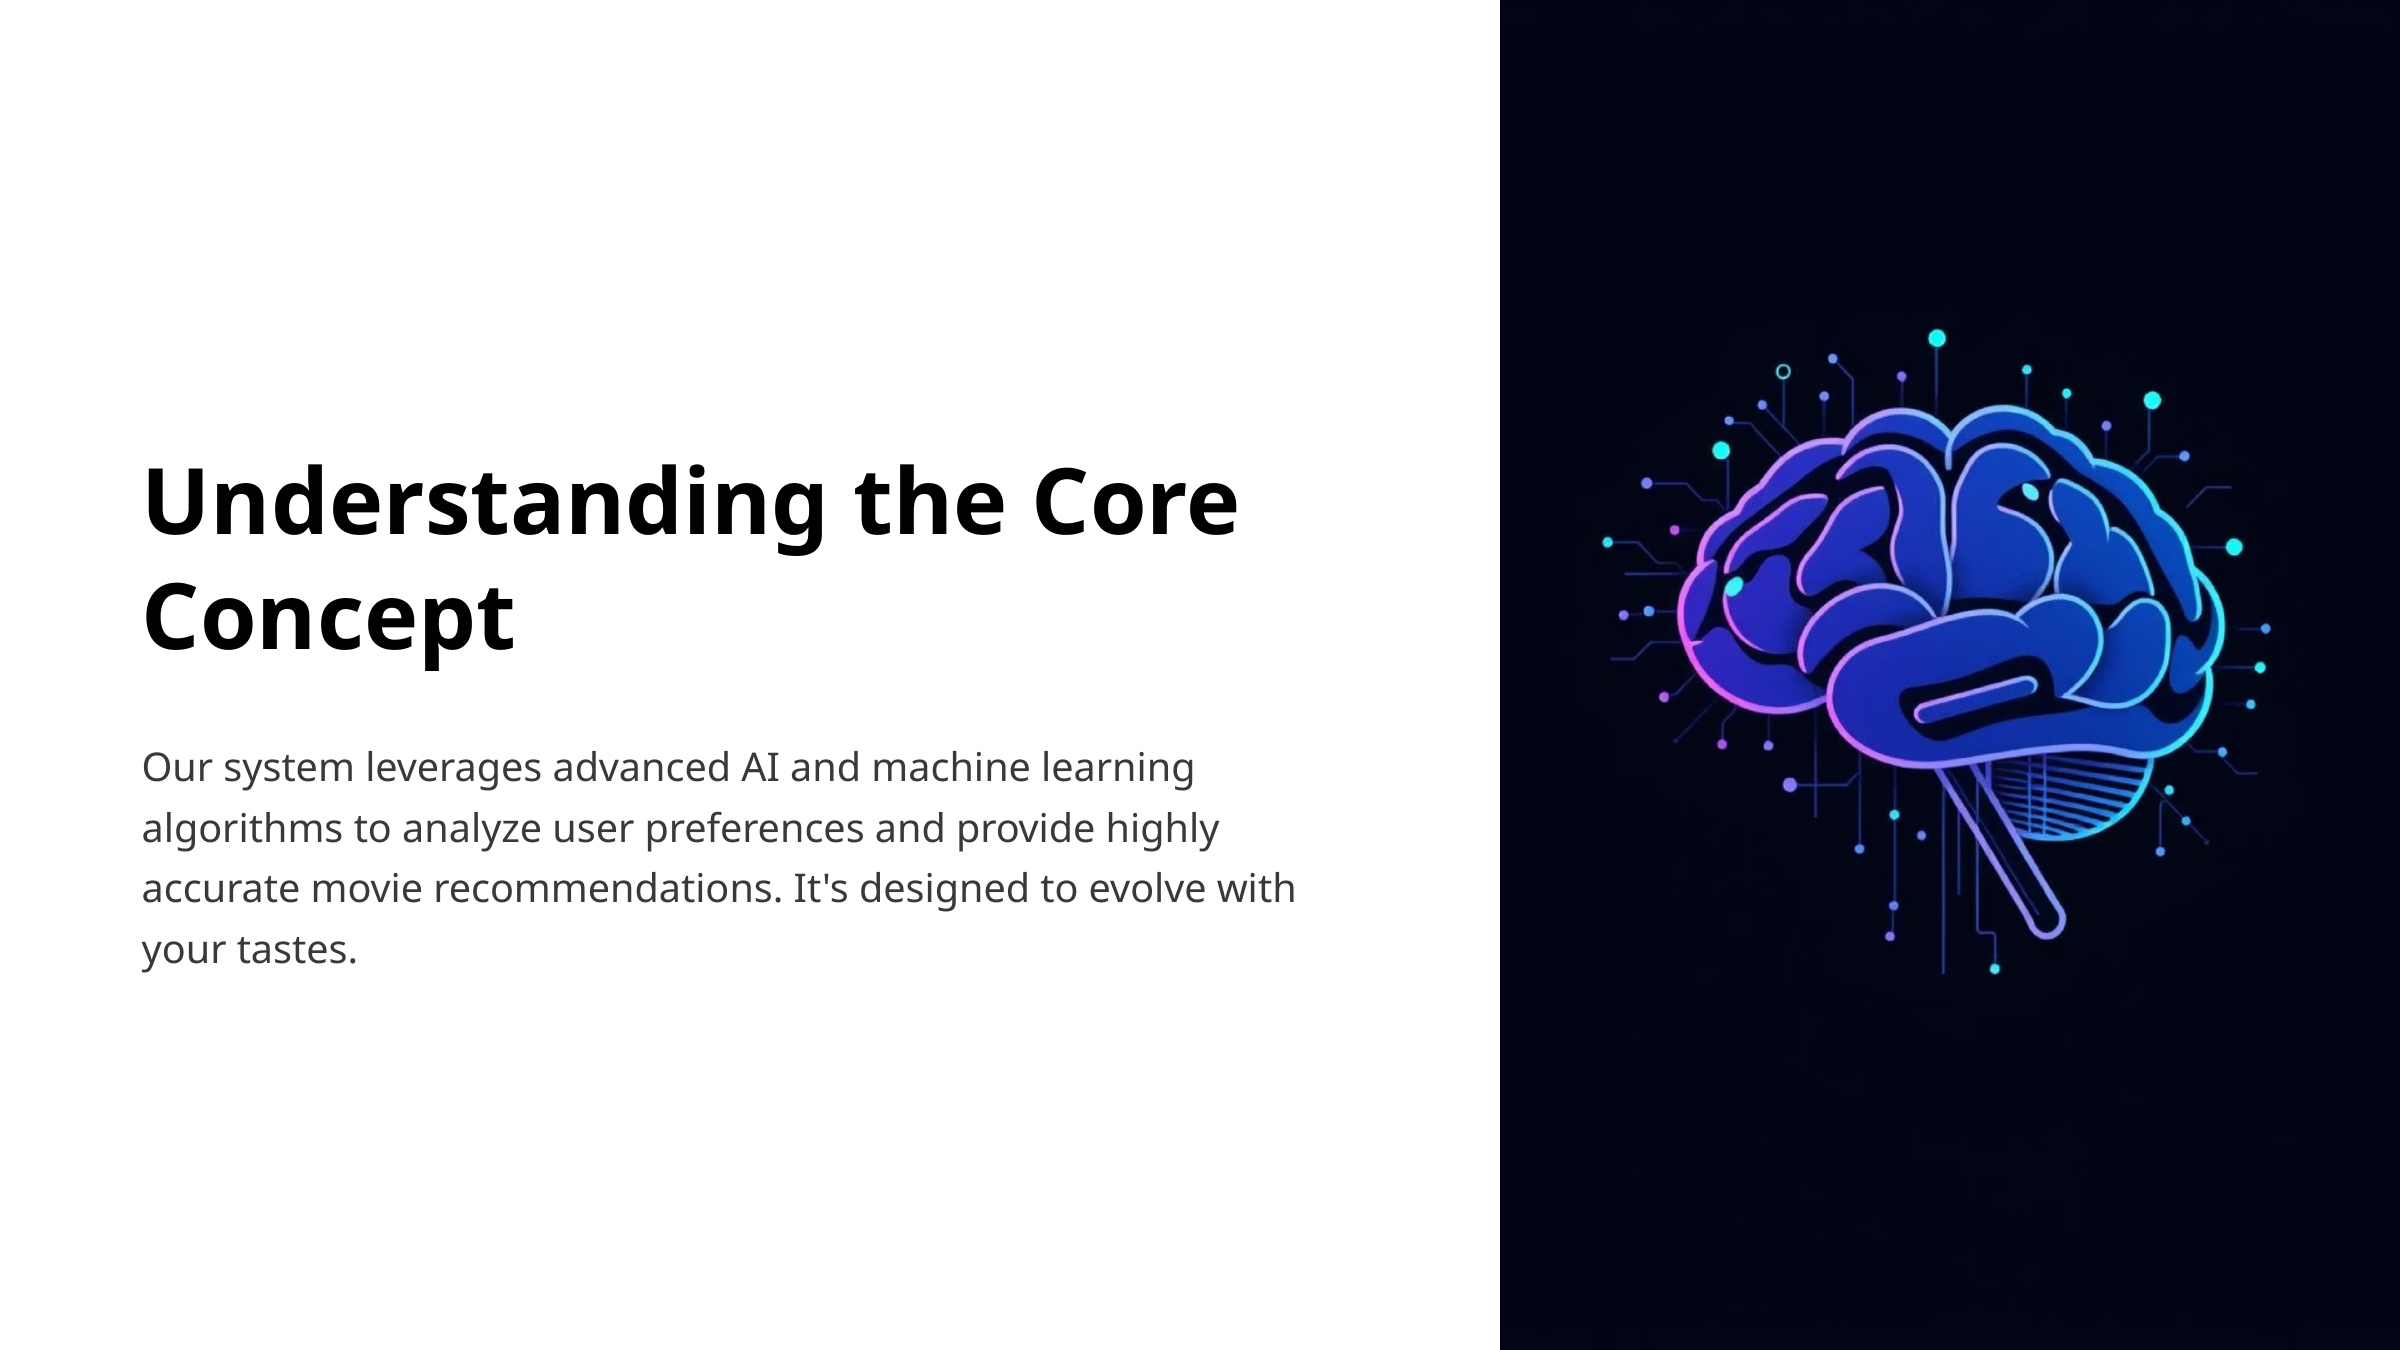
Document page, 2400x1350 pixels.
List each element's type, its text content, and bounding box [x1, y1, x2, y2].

text_box Understanding the Core Concept [141, 438, 1359, 669]
picture [1499, 0, 2400, 1350]
text_box Our system leverages advanced AI and machine learning algorithms to analyze user preferences and provide highly accurate movie recommendations. It's designed to evolve with your tastes. [141, 729, 1359, 912]
